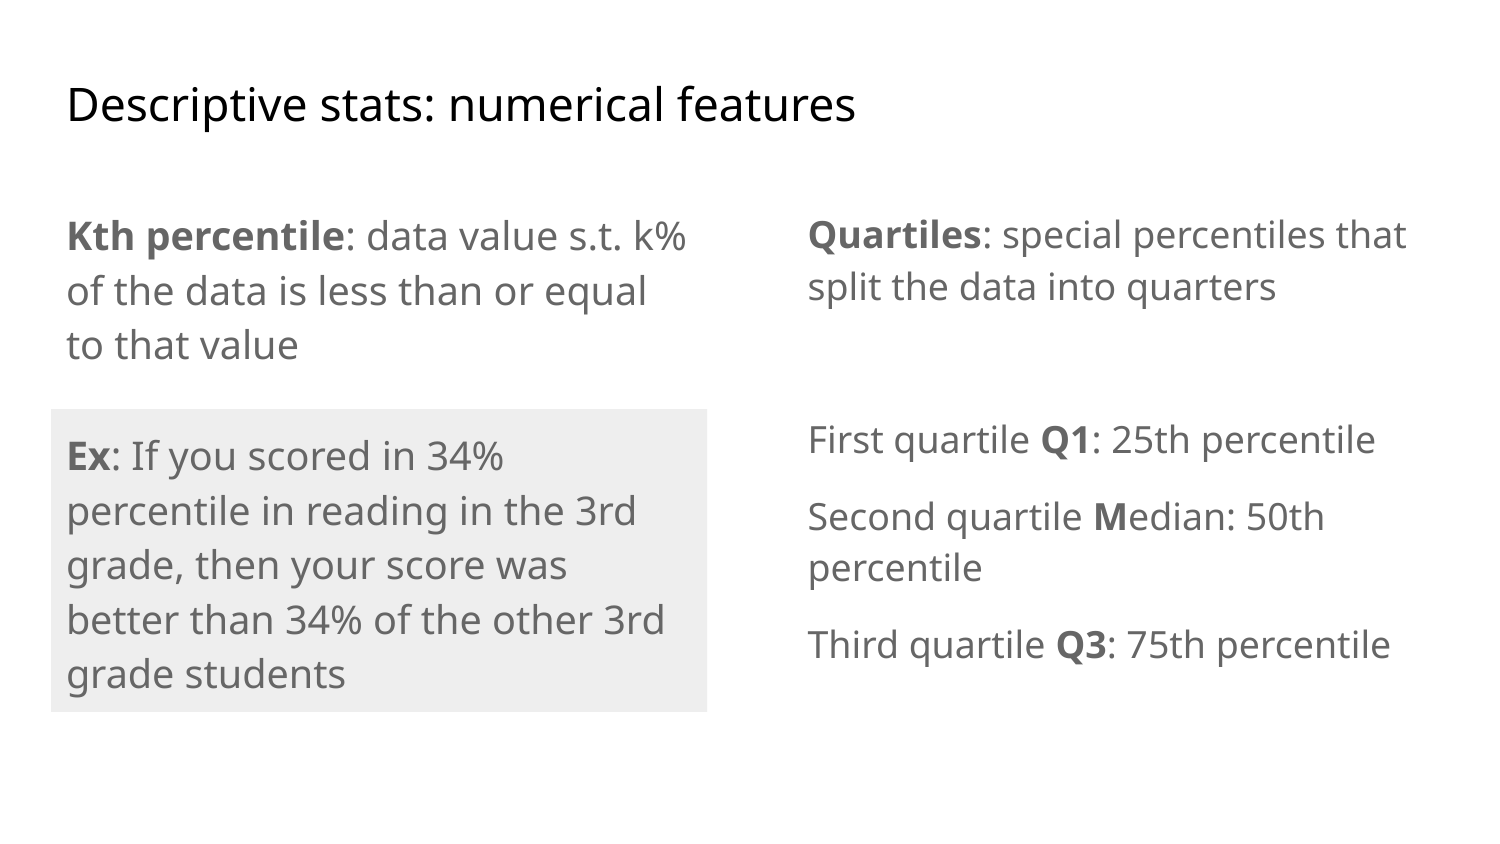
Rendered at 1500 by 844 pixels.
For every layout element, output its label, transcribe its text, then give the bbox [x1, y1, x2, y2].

text_box Ex: If you scored in 34% percentile in reading in the 3rd grade, then your score was better than 34% of the other 3rd grade students [51, 409, 708, 712]
title Descriptive stats: numerical features [51, 60, 1449, 155]
text_box Quartiles: special percentiles that split the data into quarters First quartile Q1: 25th percentile Second quartile Median: 50th percentile Third quartile Q3: 75th percentile [792, 188, 1500, 750]
text_box Kth percentile: data value s.t. k% of the data is less than or equal to that value [51, 189, 708, 375]
